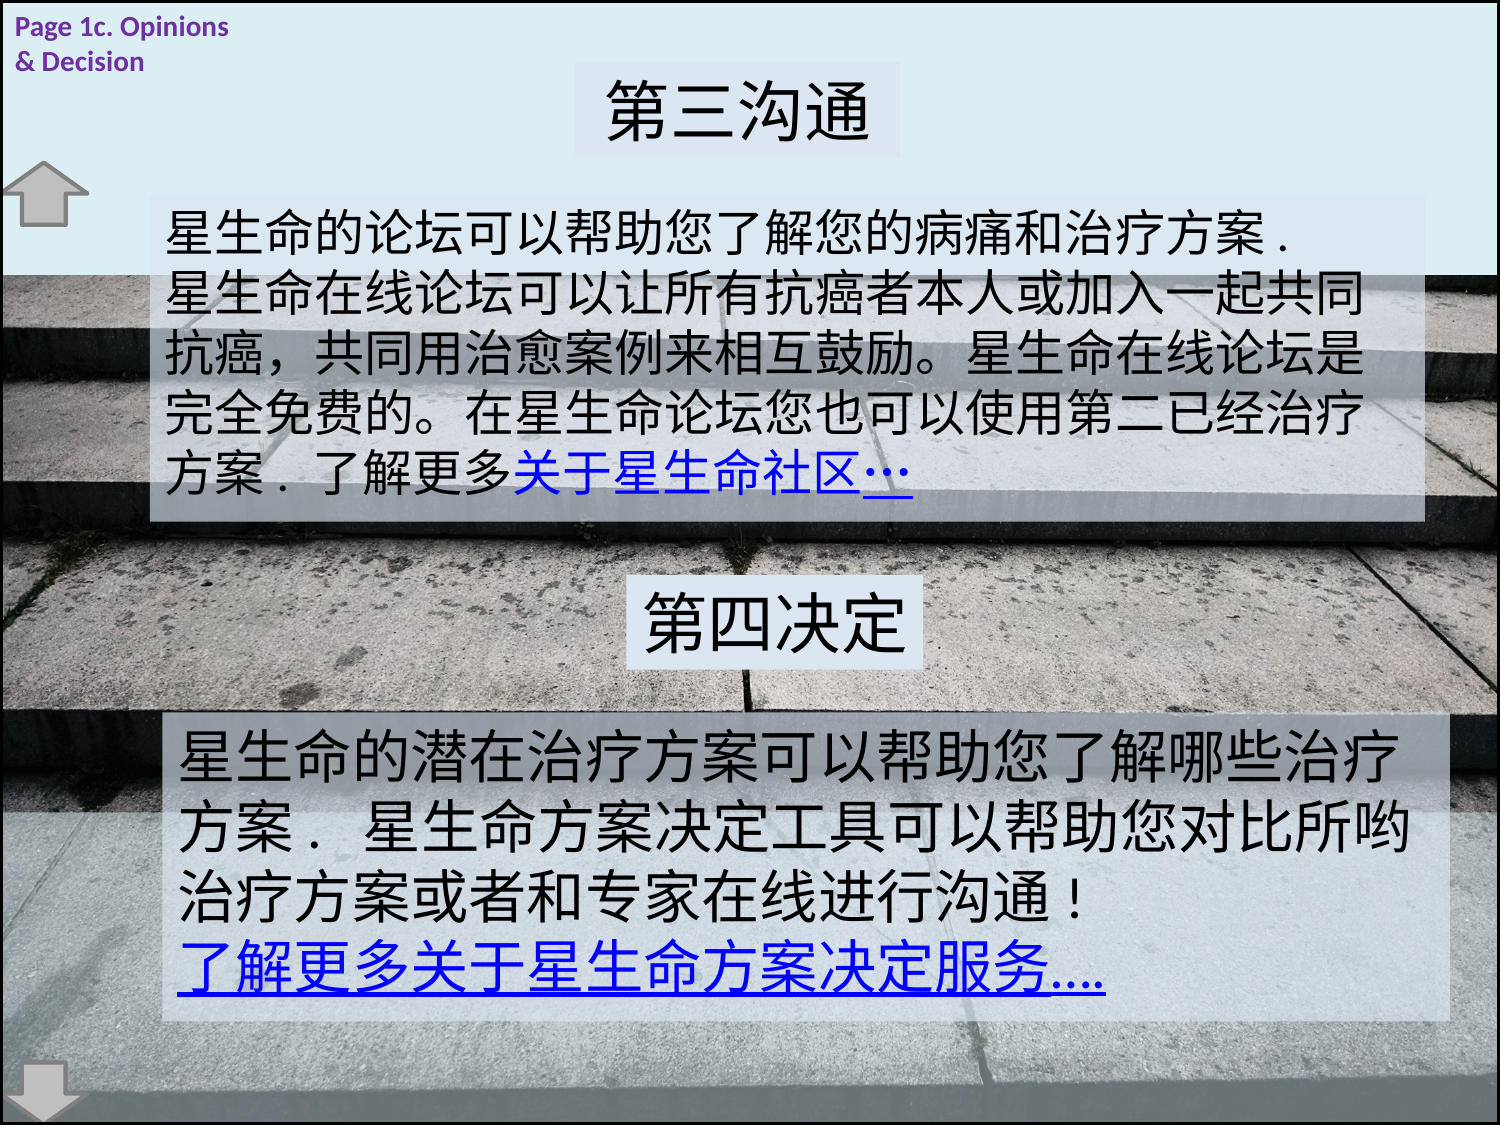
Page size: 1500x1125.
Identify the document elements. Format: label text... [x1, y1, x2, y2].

text_box [0, 0, 1500, 139]
text_box 第三沟通 [575, 62, 900, 138]
picture [0, 139, 1500, 1125]
